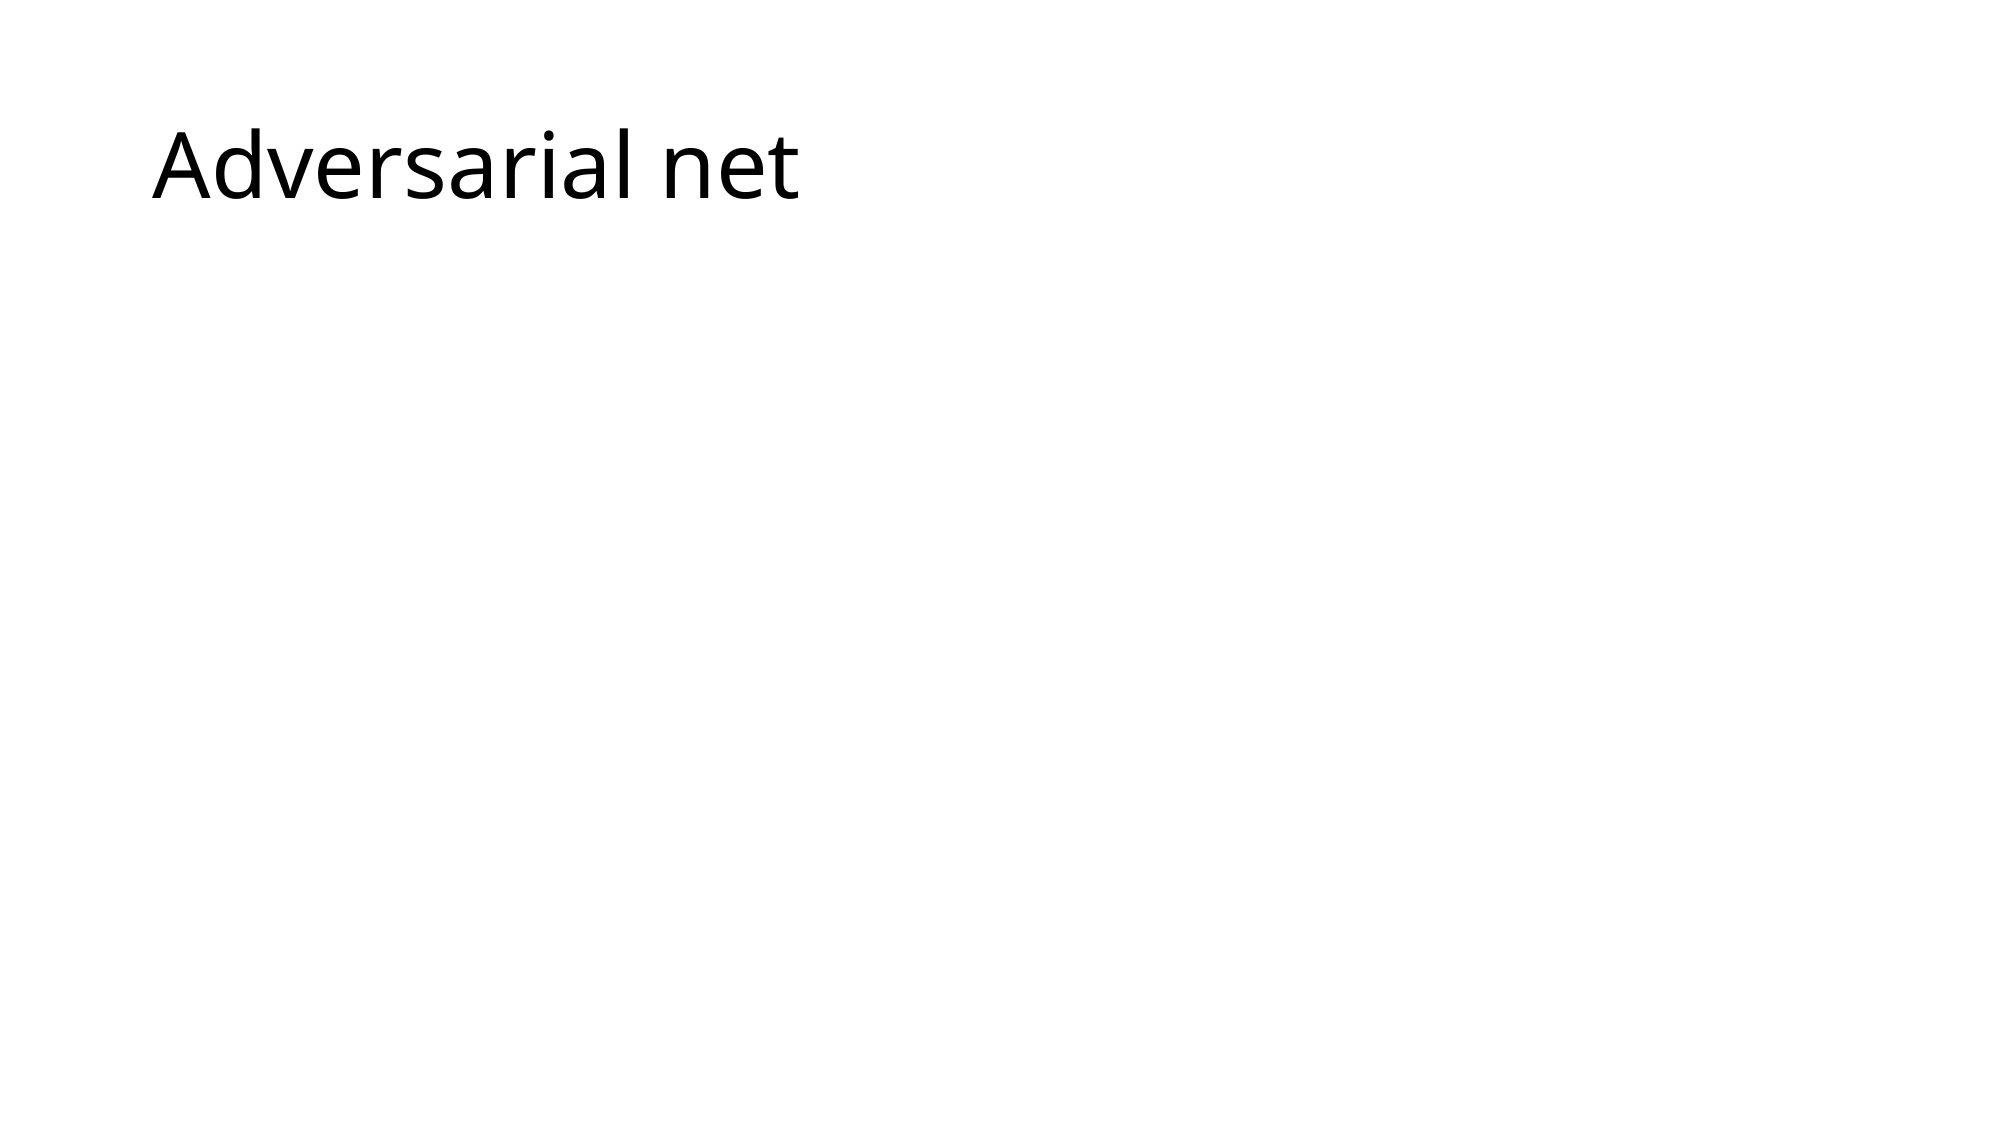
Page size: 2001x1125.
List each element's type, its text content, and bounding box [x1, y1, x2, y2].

title Adversarial net [137, 59, 1863, 278]
